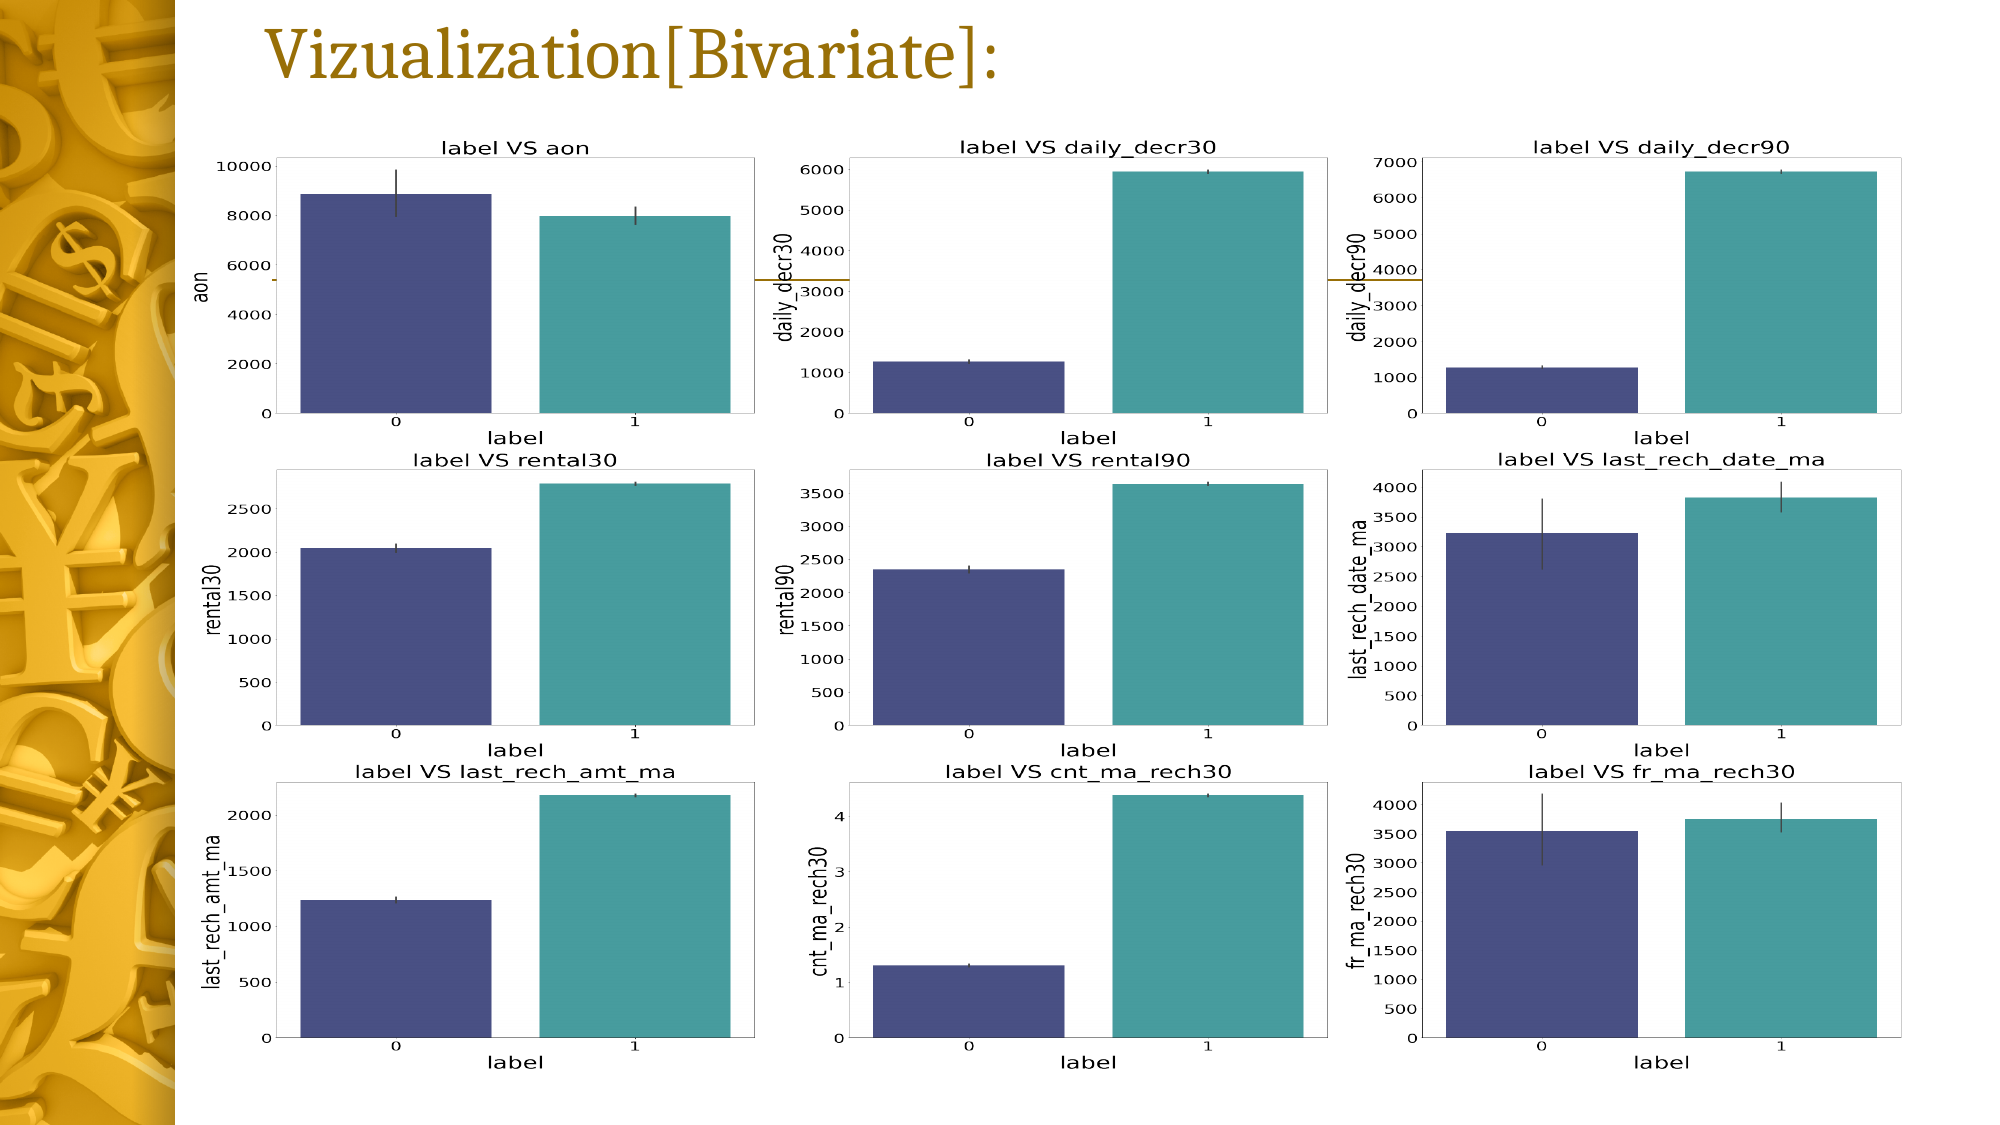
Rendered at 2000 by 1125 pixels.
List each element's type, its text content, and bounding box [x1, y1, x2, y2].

picture [0, 0, 175, 1125]
title Vizualization[Bivariate]: [249, 7, 1863, 102]
picture [184, 137, 1904, 1071]
